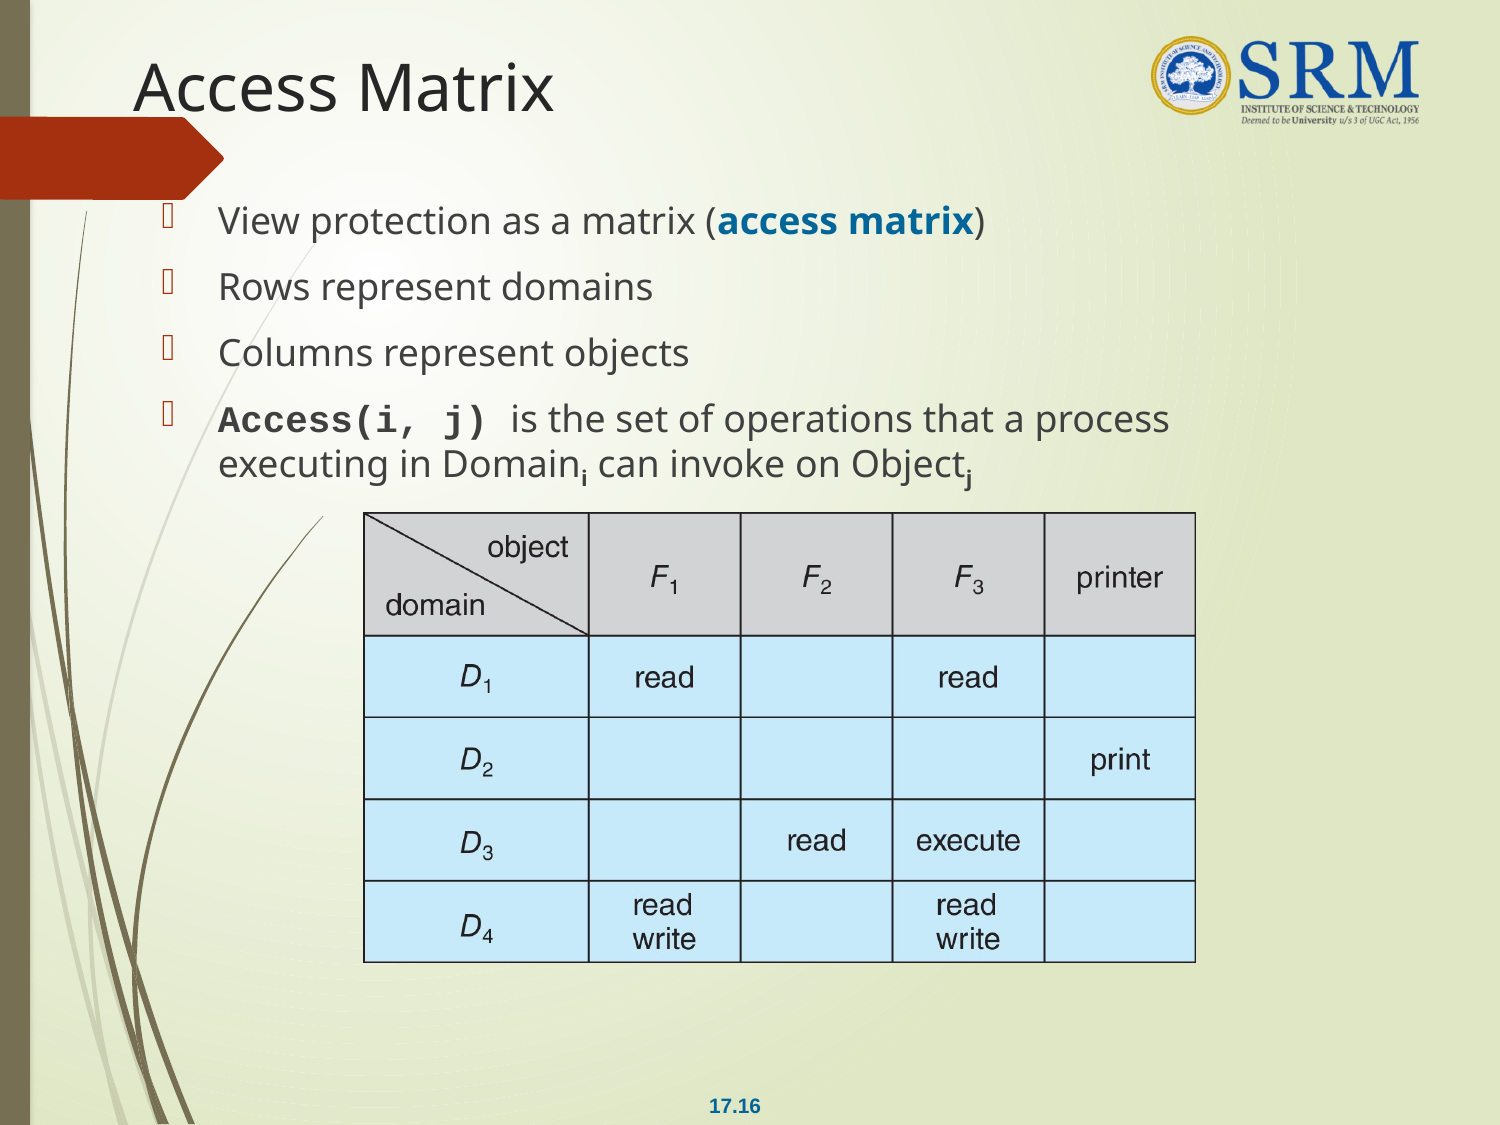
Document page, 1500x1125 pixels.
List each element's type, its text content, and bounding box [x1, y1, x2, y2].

picture [362, 512, 1196, 964]
list View protection as a matrix (access matrix) Rows represent domains Columns represent objects Access(i, j) is the set of operations that a process executing in Domaini can invoke on Objectj [146, 189, 1271, 519]
title Access Matrix [118, 38, 1154, 133]
picture [1151, 36, 1419, 125]
